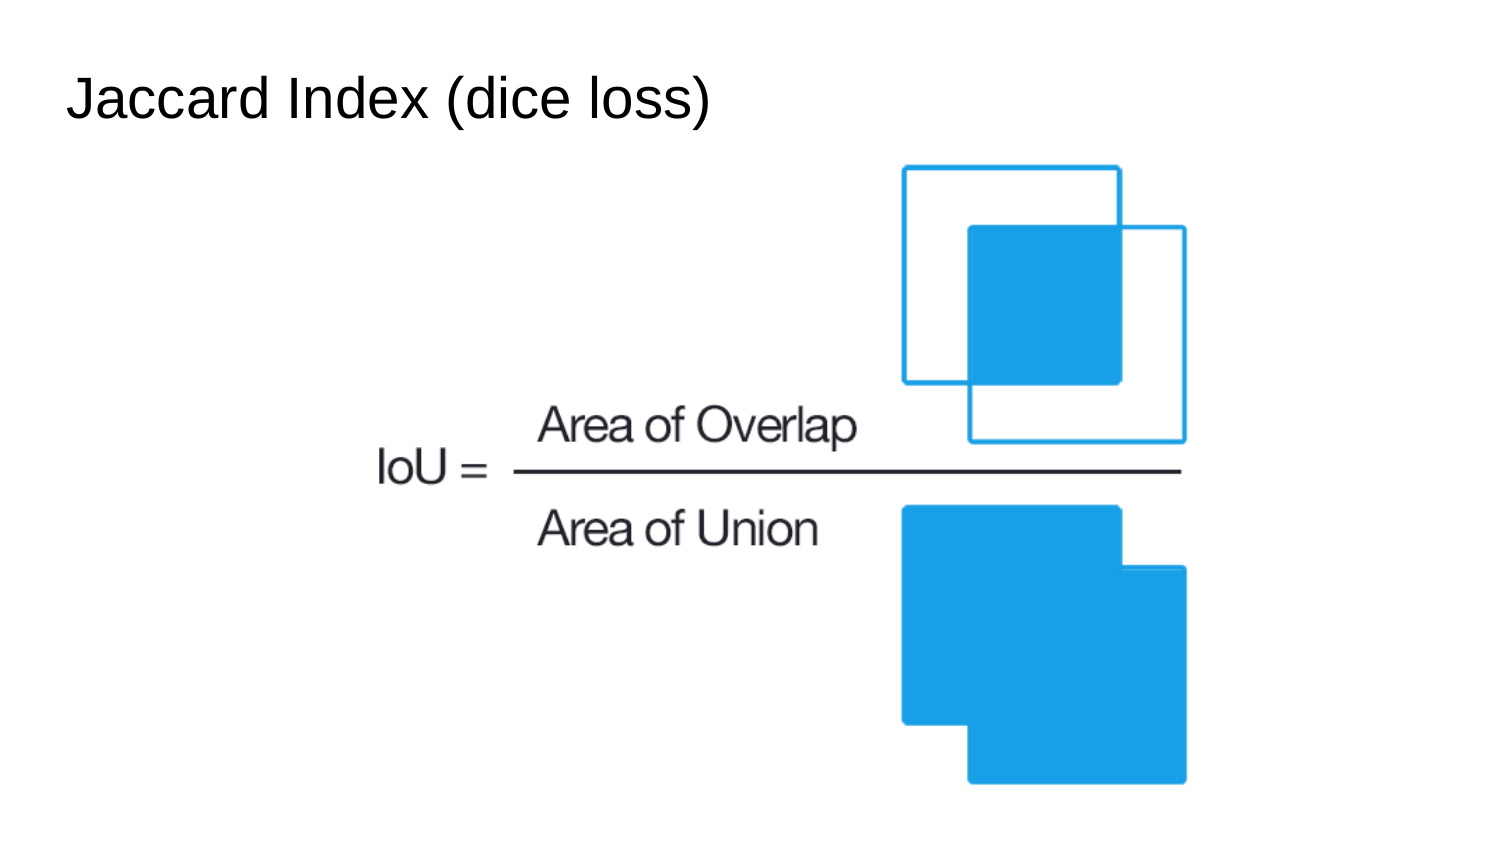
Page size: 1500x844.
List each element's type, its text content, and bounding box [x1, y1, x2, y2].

picture [363, 148, 1204, 804]
title Jaccard Index (dice loss) [51, 45, 1449, 139]
